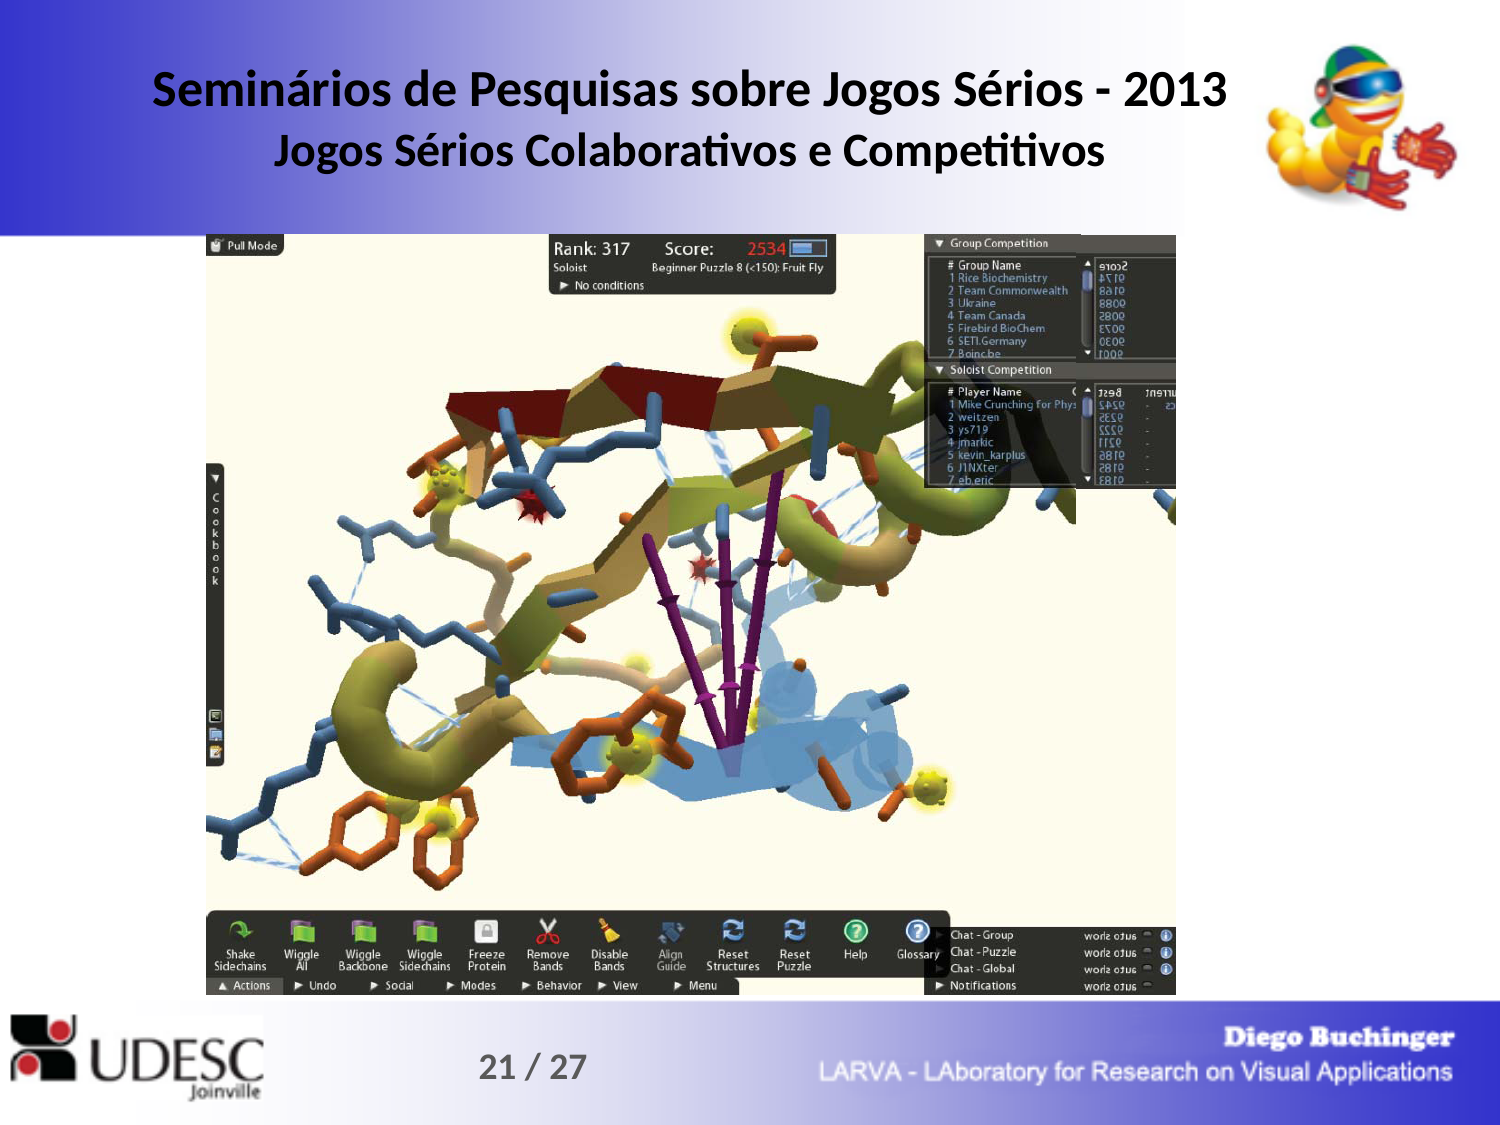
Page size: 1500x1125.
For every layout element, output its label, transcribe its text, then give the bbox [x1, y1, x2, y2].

text_box Seminários de Pesquisas sobre Jogos Sérios - 2013 [135, 47, 1247, 111]
text_box 21 / 27 [442, 1034, 632, 1125]
text_box Jogos Sérios Colaborativos e Competitivos [135, 111, 1247, 184]
picture [0, 0, 1500, 1125]
